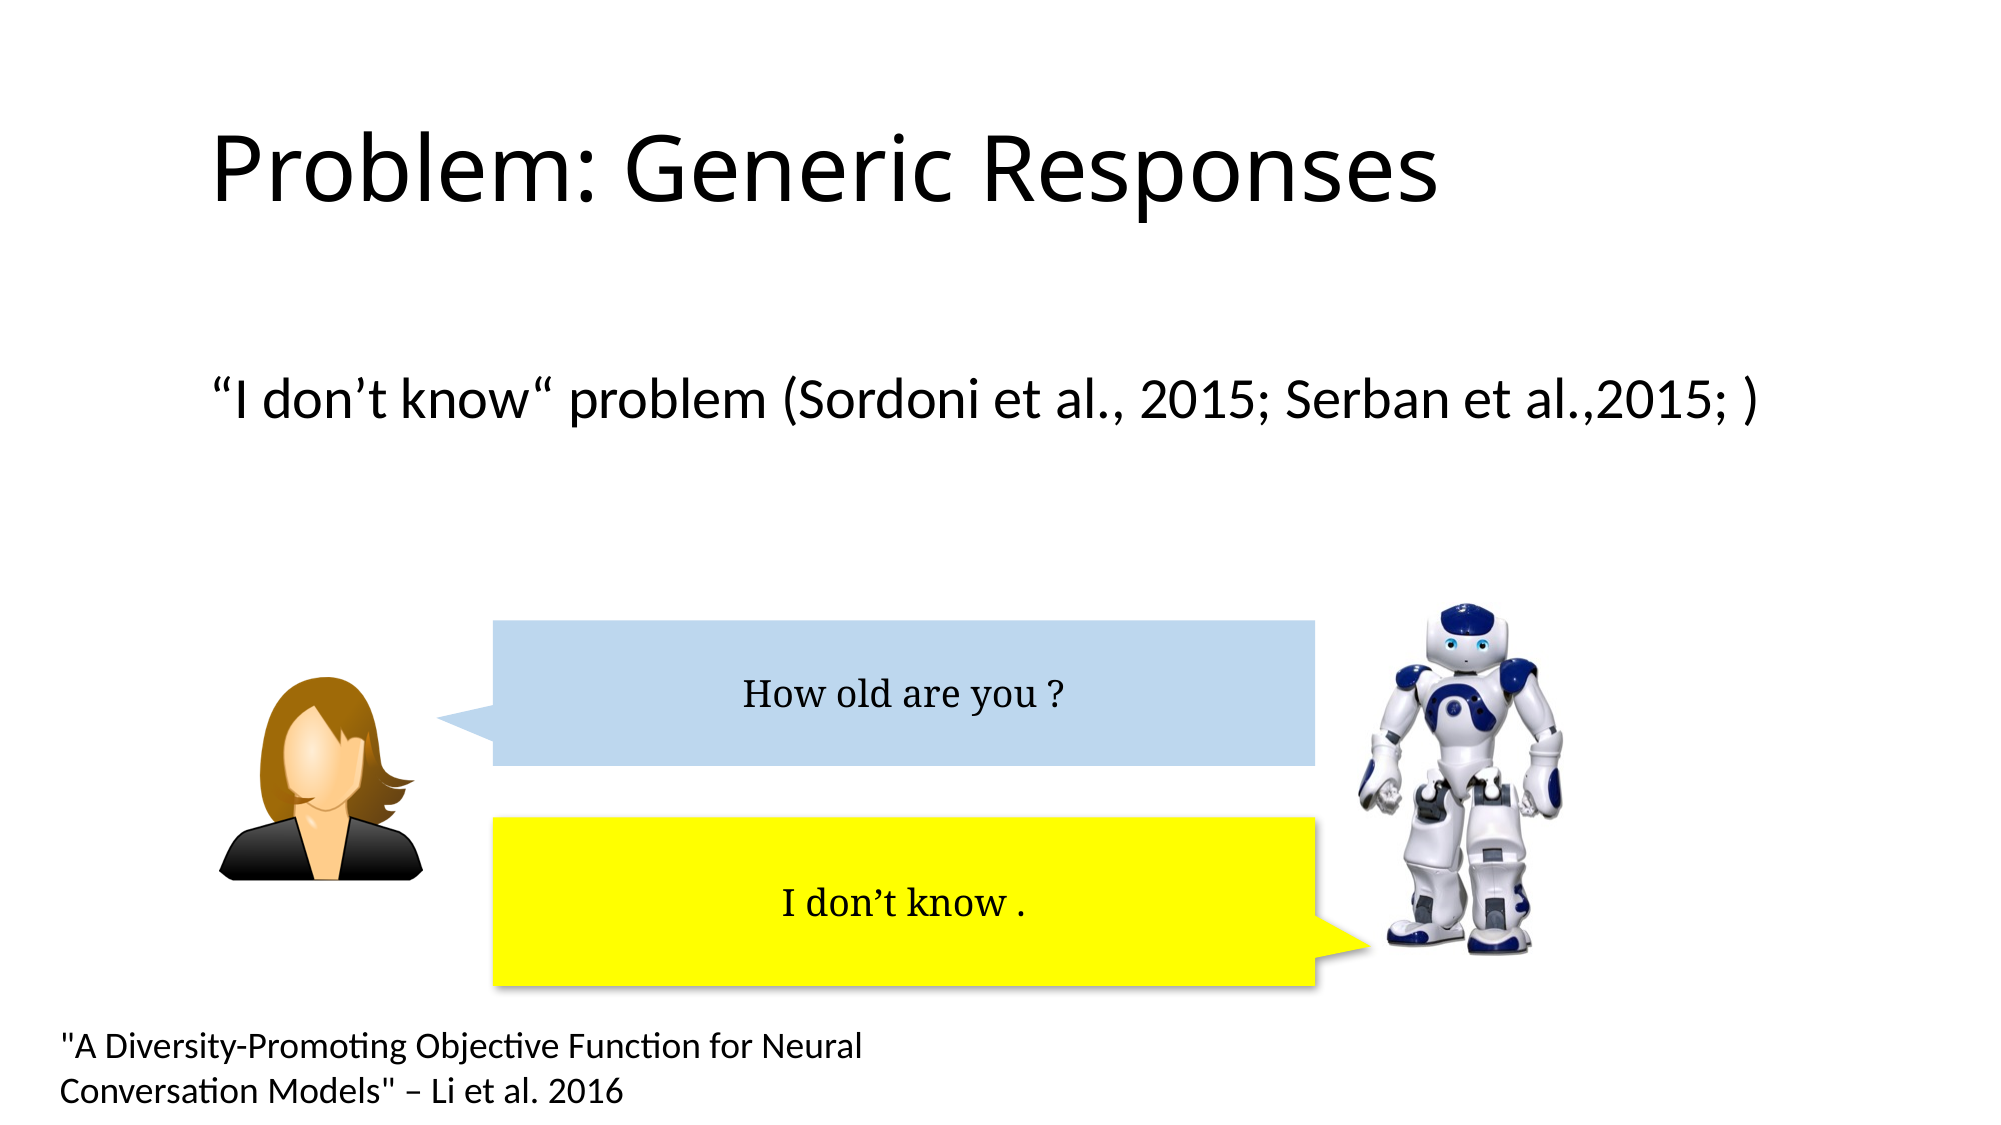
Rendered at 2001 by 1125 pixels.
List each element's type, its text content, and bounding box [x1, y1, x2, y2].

text_box I don’t know . [492, 816, 1357, 987]
text_box “I don’t know“ problem (Sordoni et al., 2015; Serban et al.,2015; ) [194, 352, 1814, 438]
text_box How old are you ? [434, 619, 1316, 767]
text_box Problem: Generic Responses [194, 26, 1935, 318]
picture [1357, 602, 1564, 957]
text_box "A Diversity-Promoting Objective Function for Neural Conversation Models" – Li et al. 2016 [45, 1013, 1045, 1119]
picture [219, 677, 423, 881]
